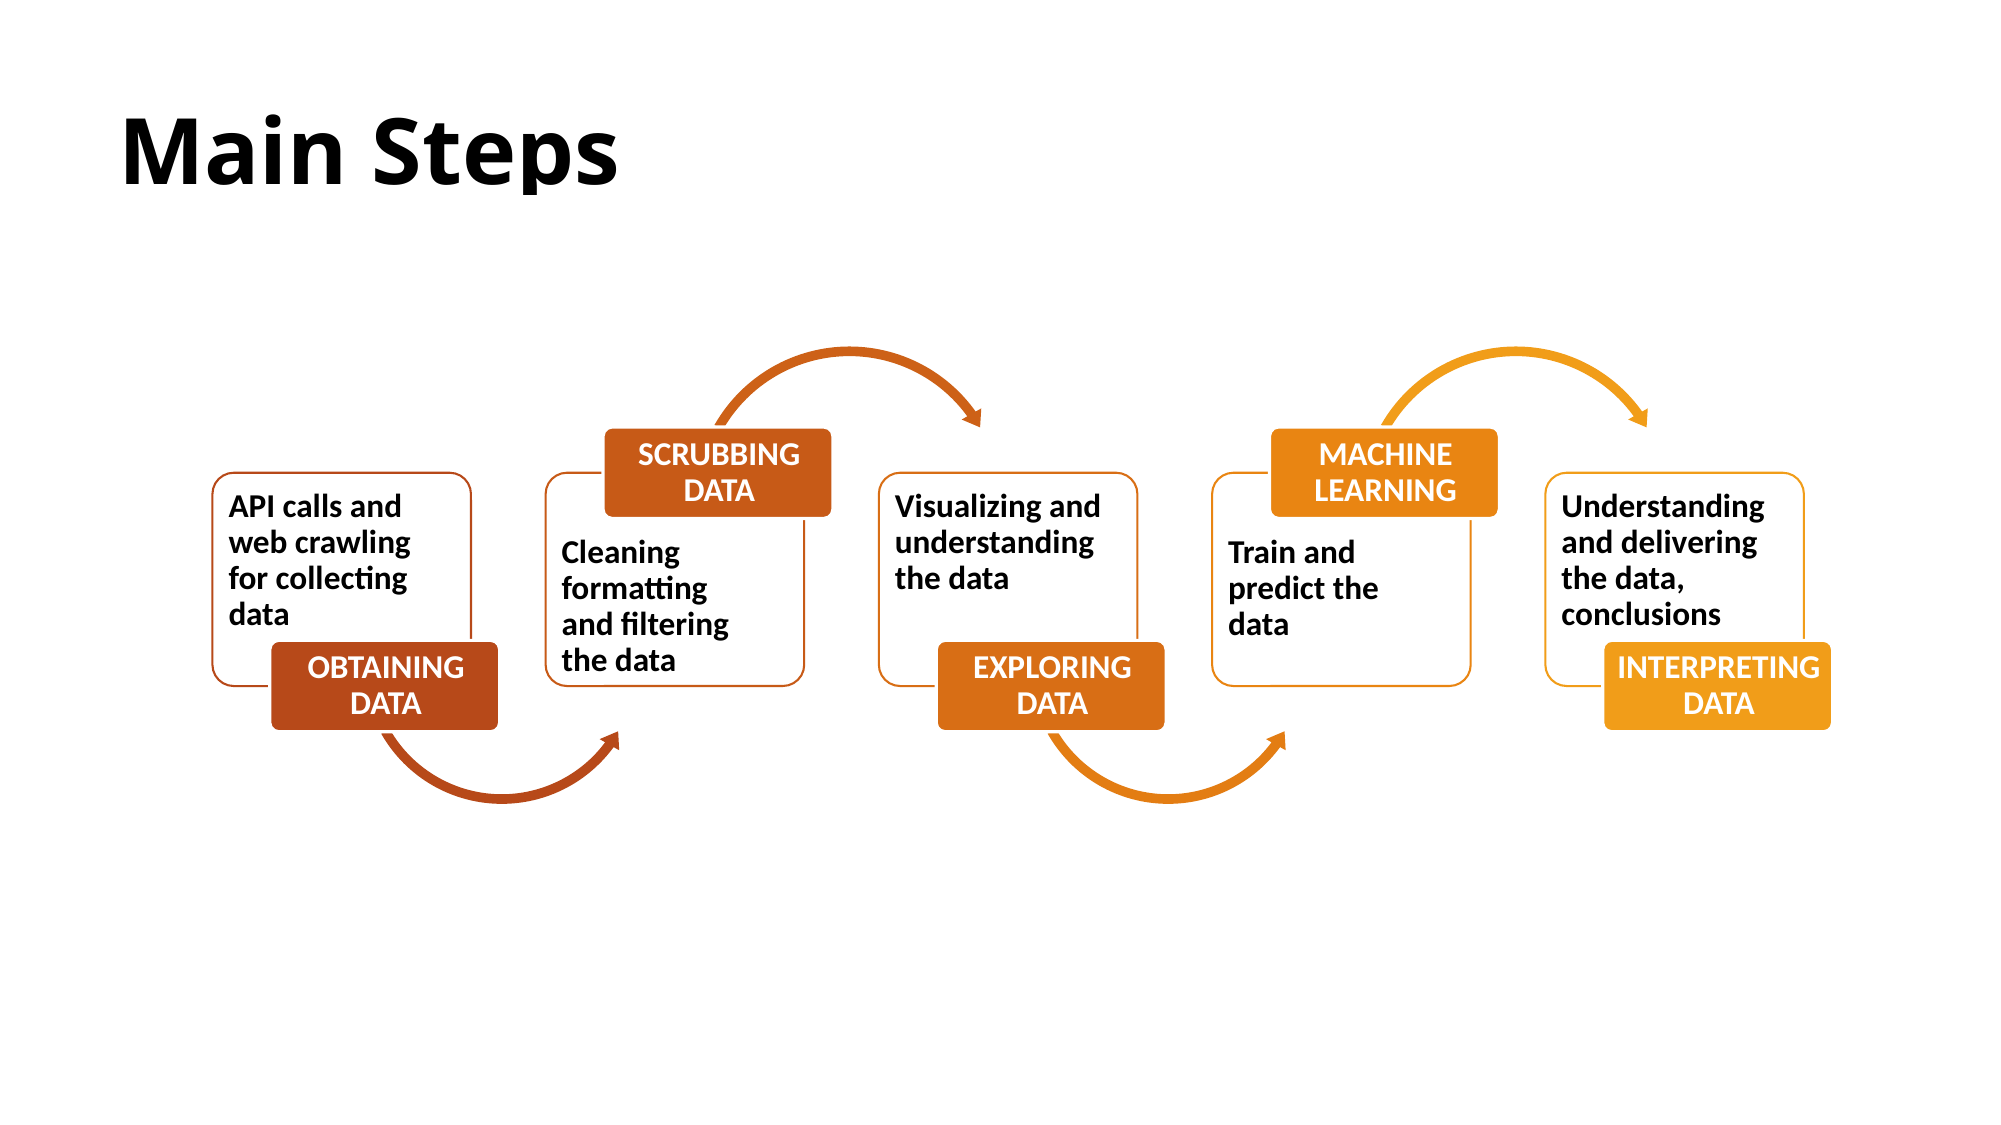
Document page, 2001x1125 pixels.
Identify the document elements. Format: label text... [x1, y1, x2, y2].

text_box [212, 195, 1833, 964]
title Main Steps [103, 98, 892, 368]
